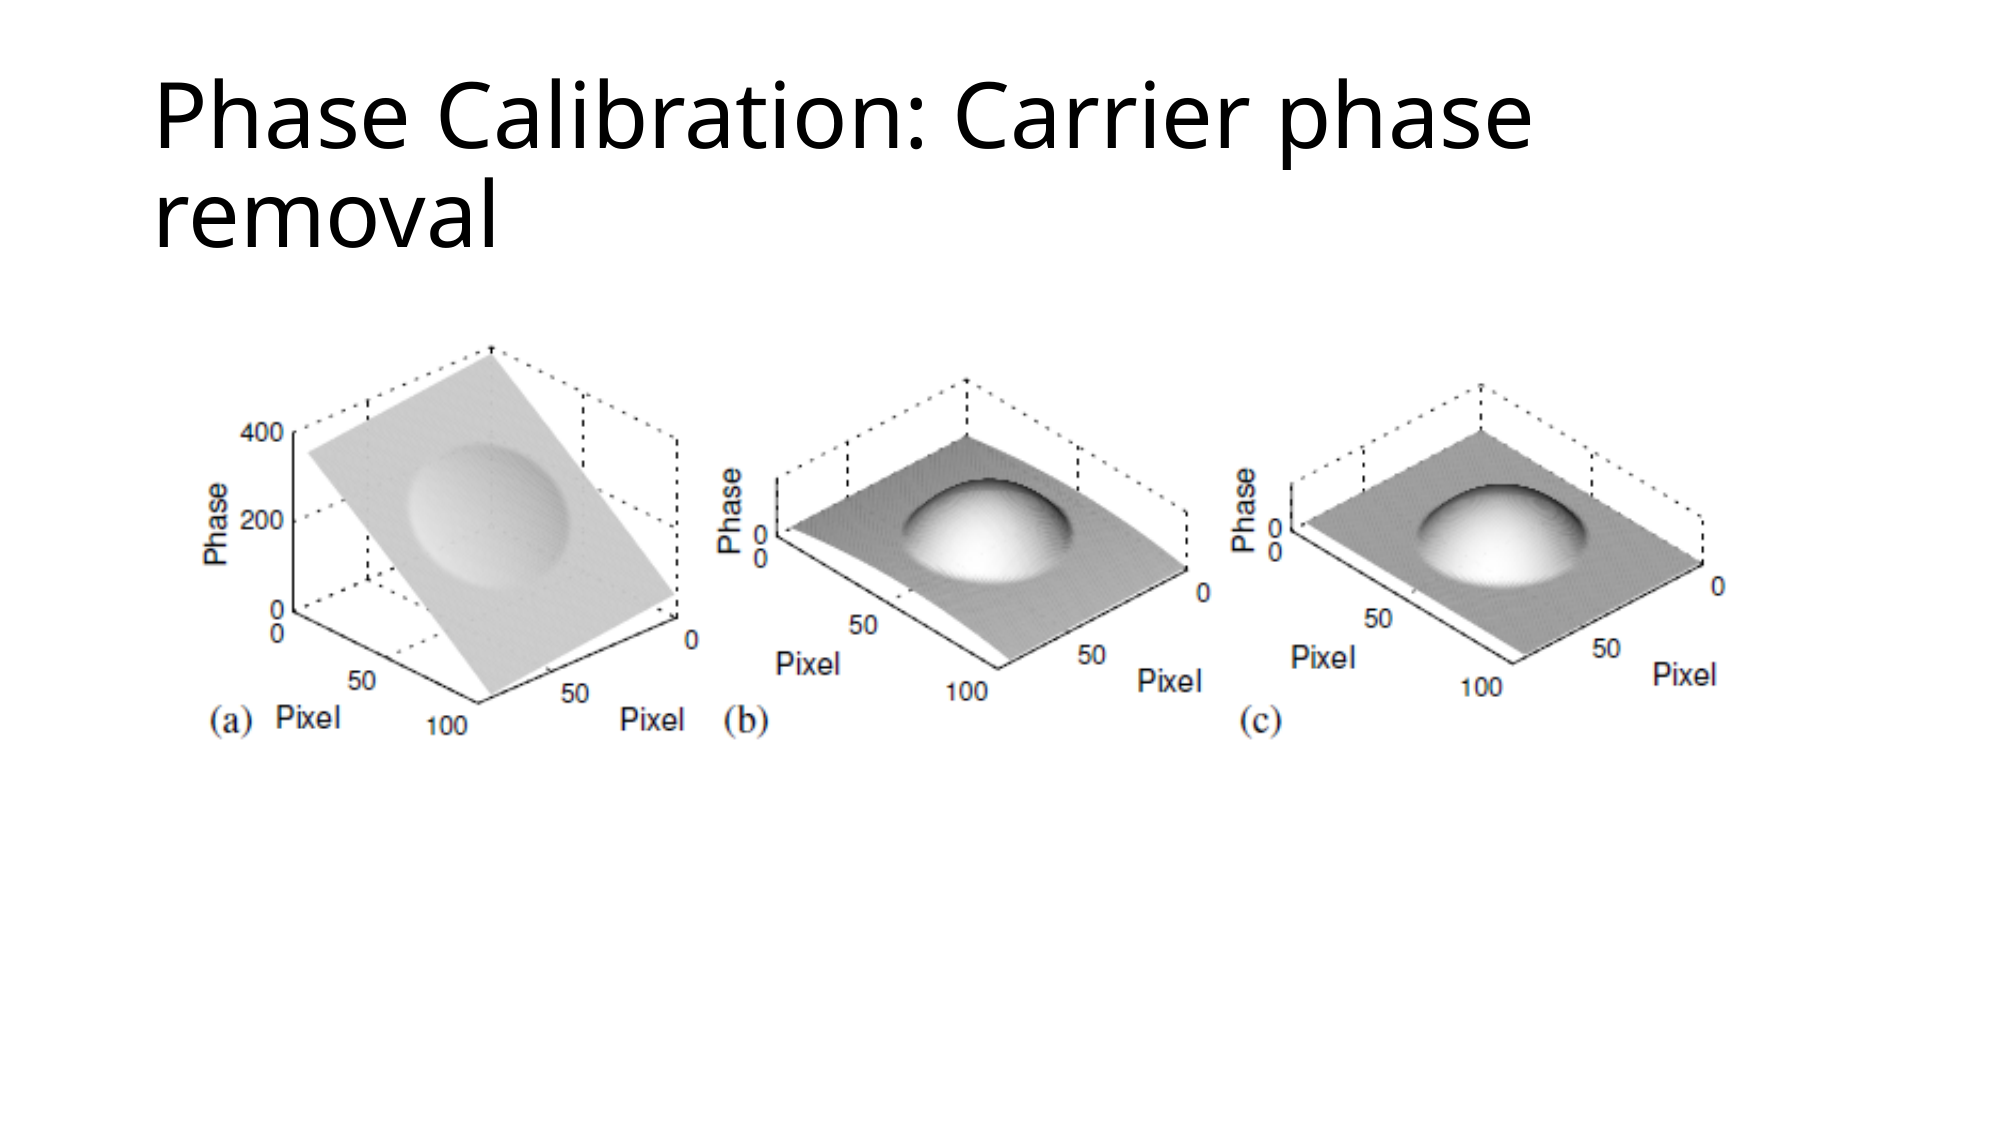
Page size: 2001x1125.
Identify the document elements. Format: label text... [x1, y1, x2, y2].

picture [153, 292, 1745, 756]
title Phase Calibration: Carrier phase removal [137, 59, 1863, 278]
